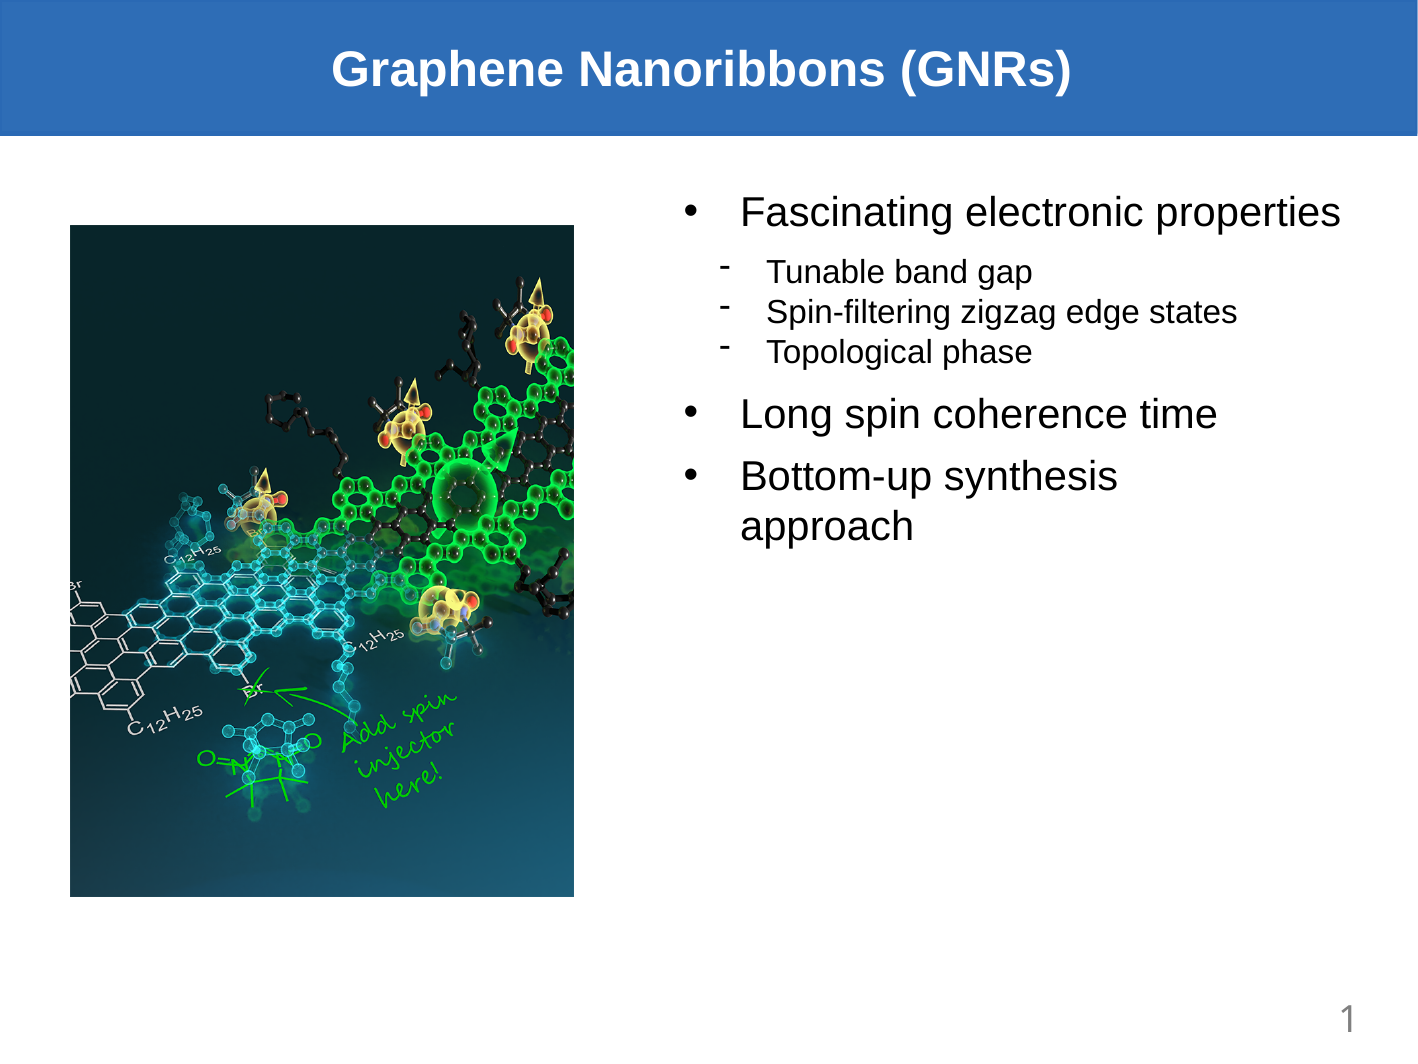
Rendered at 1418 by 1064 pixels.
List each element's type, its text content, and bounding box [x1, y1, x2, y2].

picture [69, 224, 574, 897]
text_box 1 [1258, 987, 1375, 1048]
text_box Graphene Nanoribbons (GNRs) [0, 0, 1418, 134]
text_box Fascinating electronic properties [668, 177, 1362, 243]
text_box Long spin coherence time Bottom-up synthesis approach [668, 379, 1261, 557]
text_box Tunable band gap Spin-filtering zigzag edge states Topological phase [704, 242, 1326, 378]
